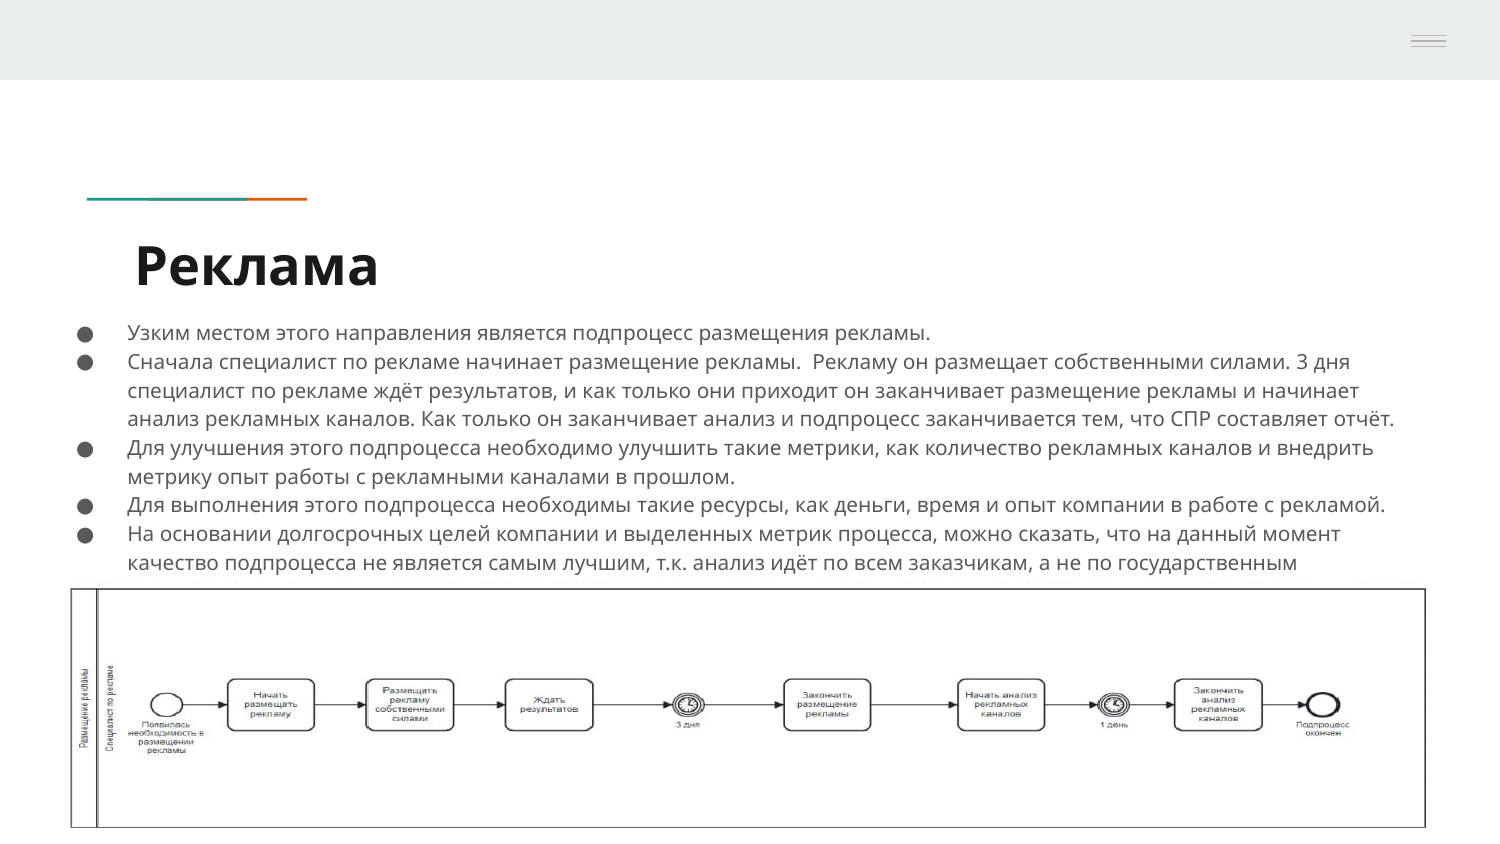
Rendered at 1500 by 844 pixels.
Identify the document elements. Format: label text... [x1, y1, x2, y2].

list Узким местом этого направления является подпроцесс размещения рекламы. Сначала специалист по рекламе начинает размещение рекламы. Рекламу он размещает собственными силами. 3 дня специалист по рекламе ждёт результатов, и как только они приходит он заканчивает размещение рекламы и начинает анализ рекламных каналов. Как только он заканчивает анализ и подпроцесс заканчивается тем, что СПР составляет отчёт. Для улучшения этого подпроцесса необходимо улучшить такие метрики, как количество рекламных каналов и внедрить метрику опыт работы с рекламными каналами в прошлом. Для выполнения этого подпроцесса необходимы такие ресурсы, как деньги, время и опыт компании в работе с рекламой. На основании долгосрочных целей компании и выделенных метрик процесса, можно сказать, что на данный момент качество подпроцесса не является самым лучшим, т.к. анализ идёт по всем заказчикам, а не по государственным структурам. [37, 301, 1421, 471]
title Реклама [119, 216, 580, 301]
picture [67, 579, 1433, 832]
